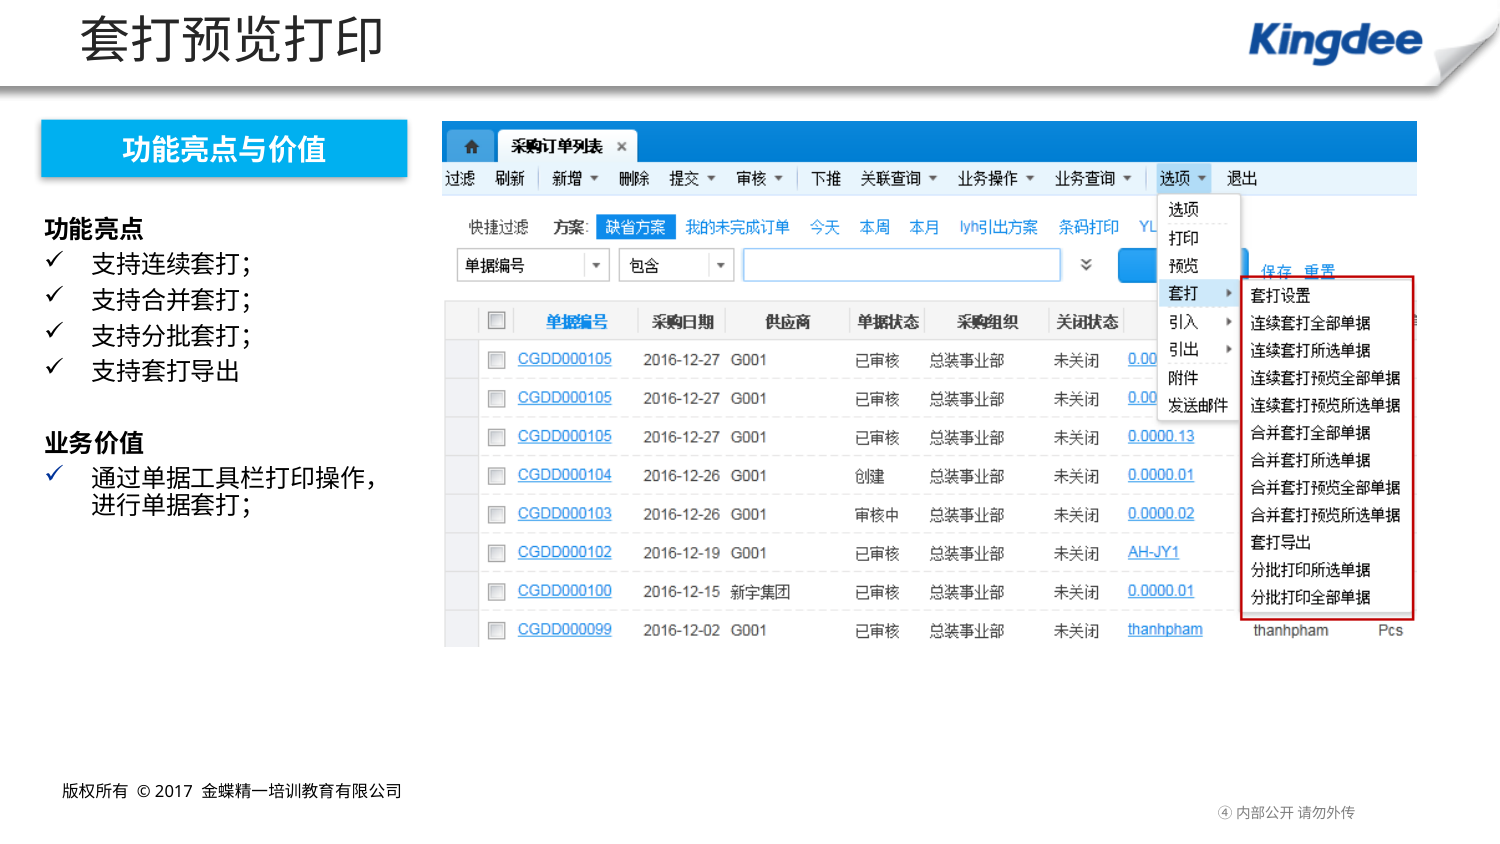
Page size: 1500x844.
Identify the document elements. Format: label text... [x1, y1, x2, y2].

picture [0, 0, 1500, 86]
text_box 功能亮点 支持连续套打； 支持合并套打； 支持分批套打； 支持套打导出 业务价值 通过单据工具栏打印操作，进行单据套打； [29, 209, 408, 632]
text_box 功能亮点与价值 [41, 119, 408, 178]
title 套打预览打印 [64, 0, 1164, 77]
picture [442, 121, 1417, 647]
